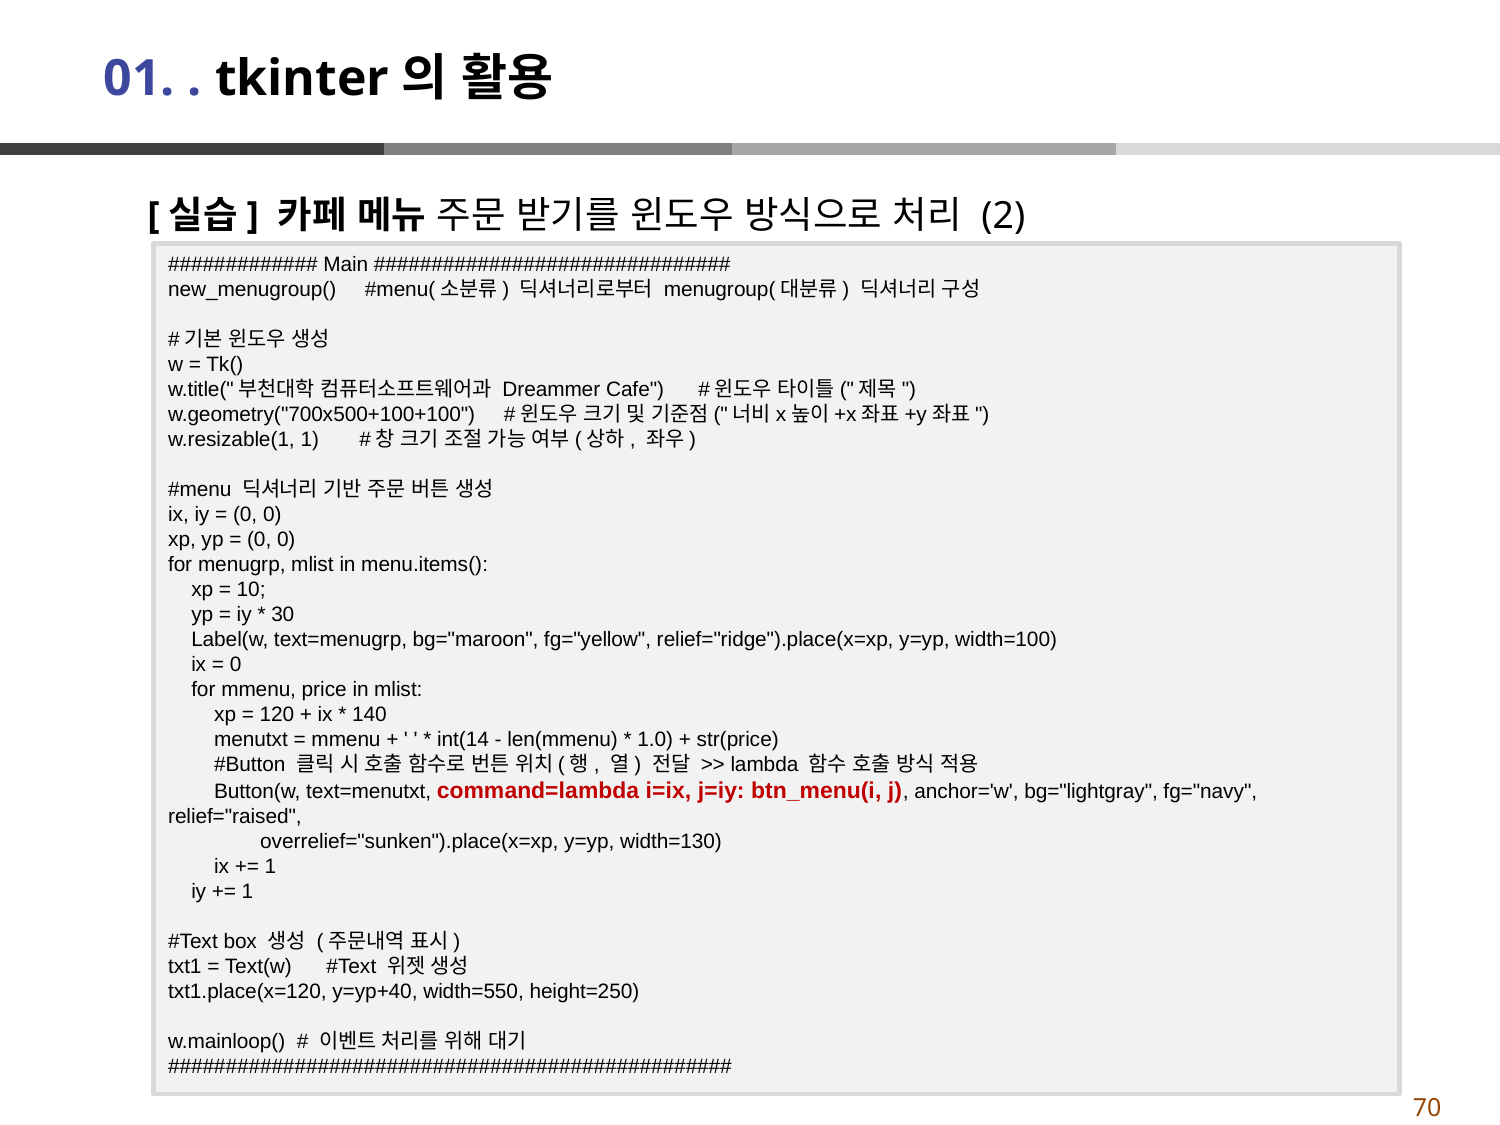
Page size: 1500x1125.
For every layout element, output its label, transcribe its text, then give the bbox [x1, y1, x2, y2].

text_box ############# Main ############################### new_menugroup() #menu(소분류) 딕셔너리로부터 menugroup(대분류) 딕셔너리 구성 #기본 윈도우 생성 w = Tk() w.title("부천대학 컴퓨터소프트웨어과 Dreammer Cafe") #윈도우 타이틀("제목") w.geometry("700x500+100+100") #윈도우 크기 및 기준점("너비x높이+x좌표+y좌표") w.resizable(1, 1) #창 크기 조절 가능 여부(상하, 좌우) #menu 딕셔너리 기반 주문 버튼 생성 ix, iy = (0, 0) xp, yp = (0, 0) for menugrp, mlist in menu.items(): xp = 10; yp = iy * 30 Label(w, text=menugrp, bg="maroon", fg="yellow", relief="ridge").place(x=xp, y=yp, width=100) ix = 0 for mmenu, price in mlist: xp = 120 + ix * 140 menutxt = mmenu + ' ' * int(14 - len(mmenu) * 1.0) + str(price) #Button 클릭 시 호출 함수로 번튼 위치(행, 열) 전달 >> lambda 함수 호출 방식 적용 Button(w, text=menutxt, command=lambda i=ix, j=iy: btn_menu(i, j), anchor='w', bg="lightgray", fg="navy", relief="raised", overrelief="sunken").place(x=xp, y=yp, width=130) ix += 1 iy += 1 #Text box 생성 (주문내역 표시) txt1 = Text(w) #Text 위젯 생성 txt1.place(x=120, y=yp+40, width=550, height=250) w.mainloop() # 이벤트 처리를 위해 대기 ################################################# [151, 241, 1402, 1096]
list [실습] 카페 메뉴 주문 받기를 윈도우 방식으로 처리 (2) [88, 160, 1495, 1071]
title 01. . tkinter의 활용 [88, 30, 1400, 121]
